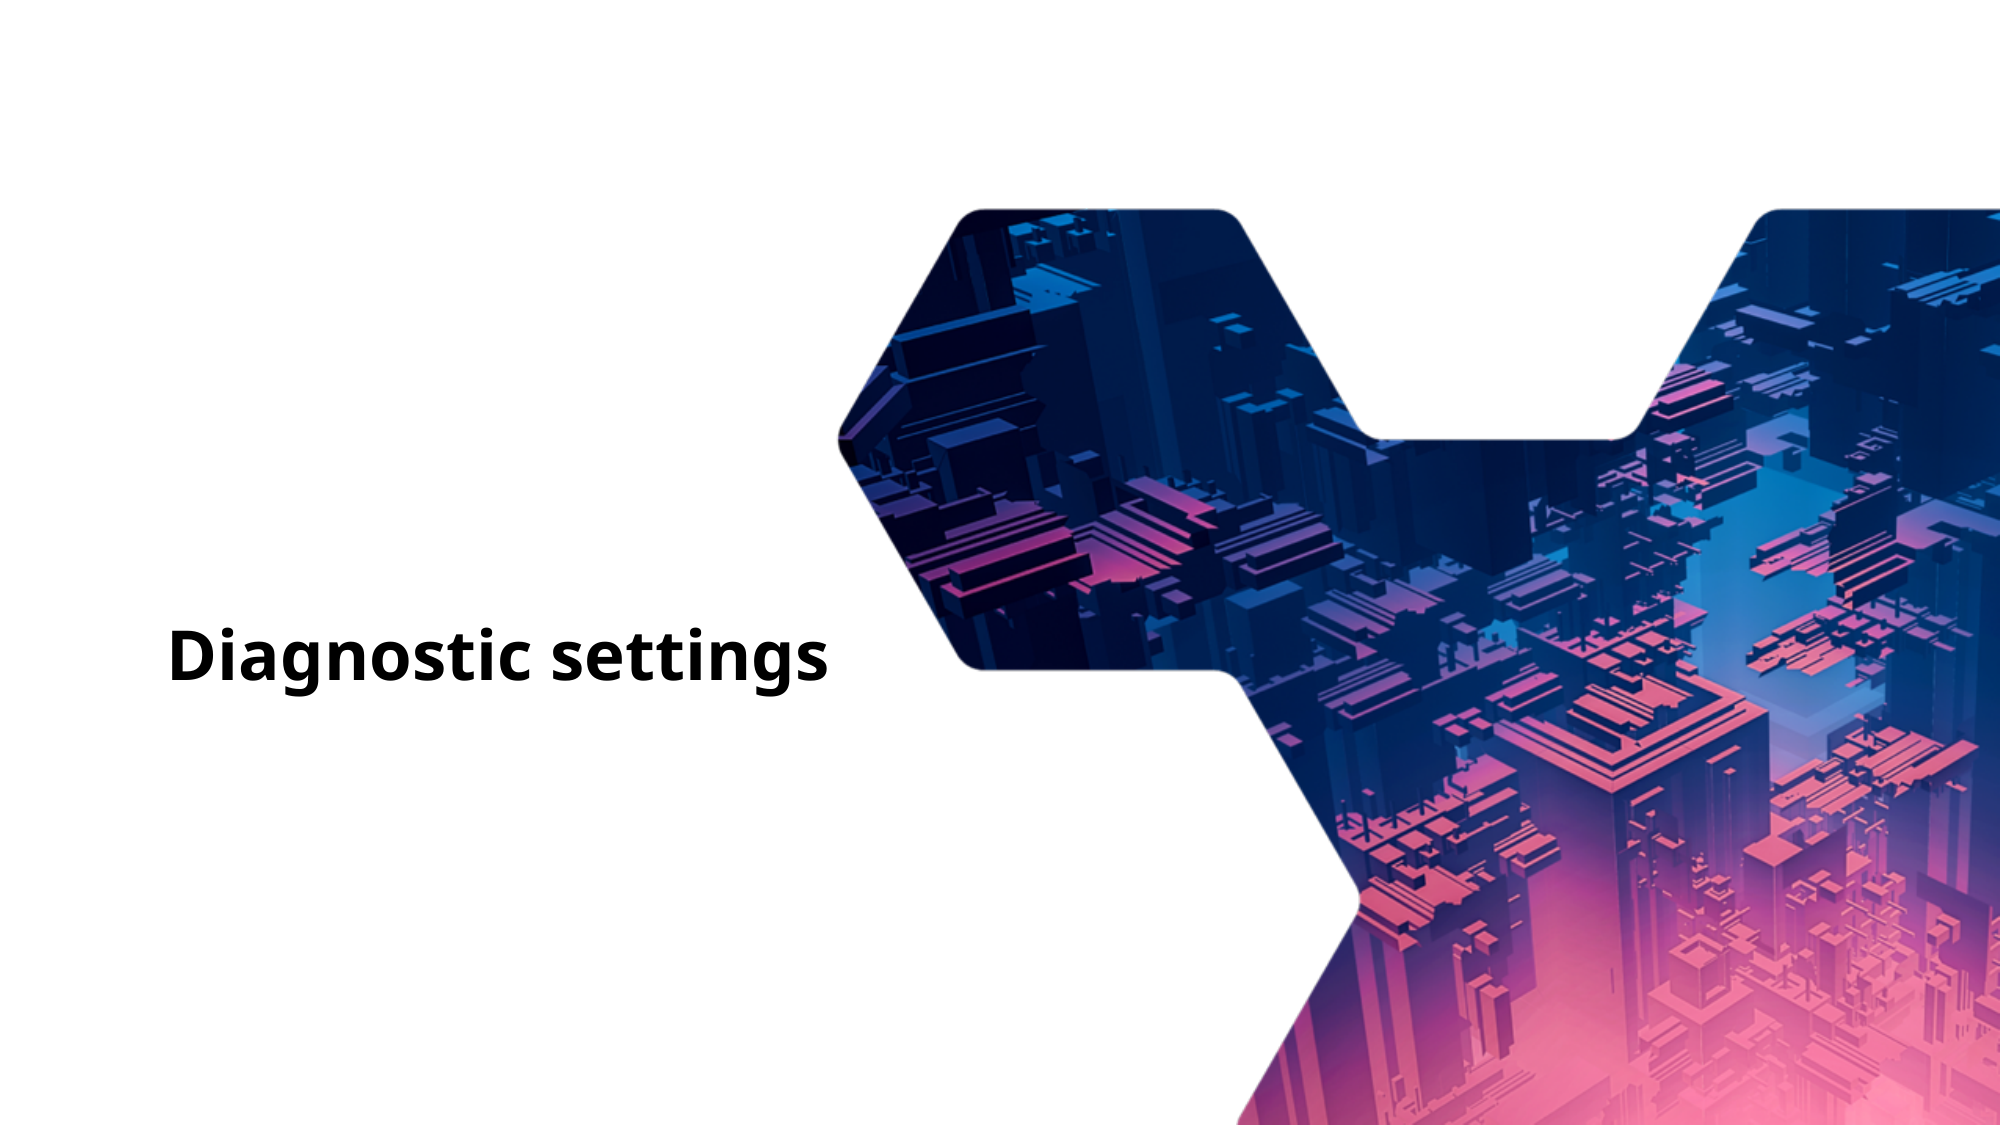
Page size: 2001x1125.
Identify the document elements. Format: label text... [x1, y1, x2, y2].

title Diagnostic settings [151, 612, 1080, 786]
picture [710, 0, 2000, 1125]
